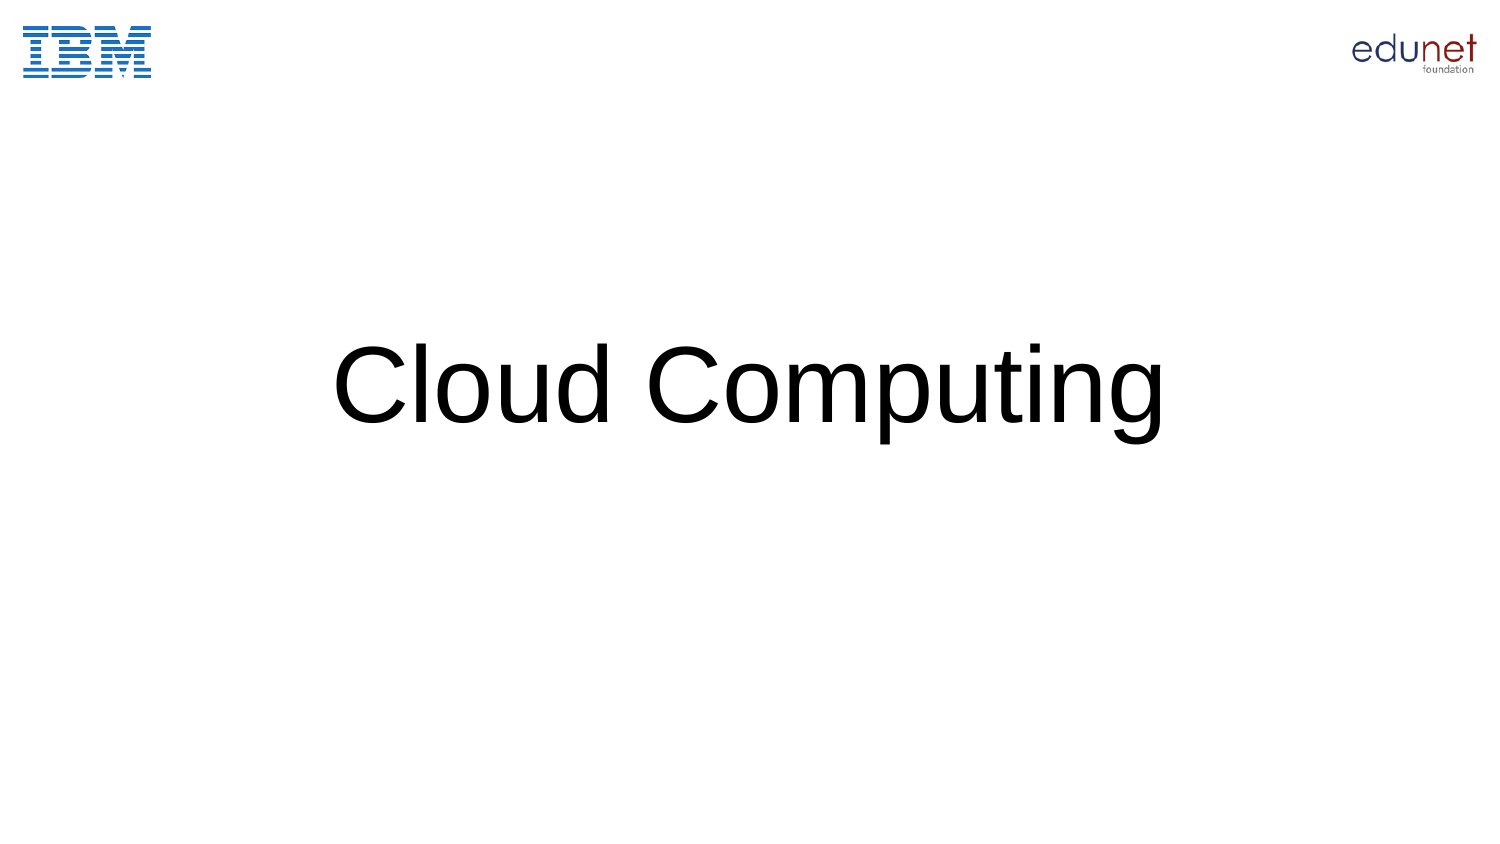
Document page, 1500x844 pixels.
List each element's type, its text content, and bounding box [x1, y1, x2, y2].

picture [23, 26, 151, 78]
picture [1350, 26, 1480, 78]
title Cloud Computing [51, 122, 1449, 459]
